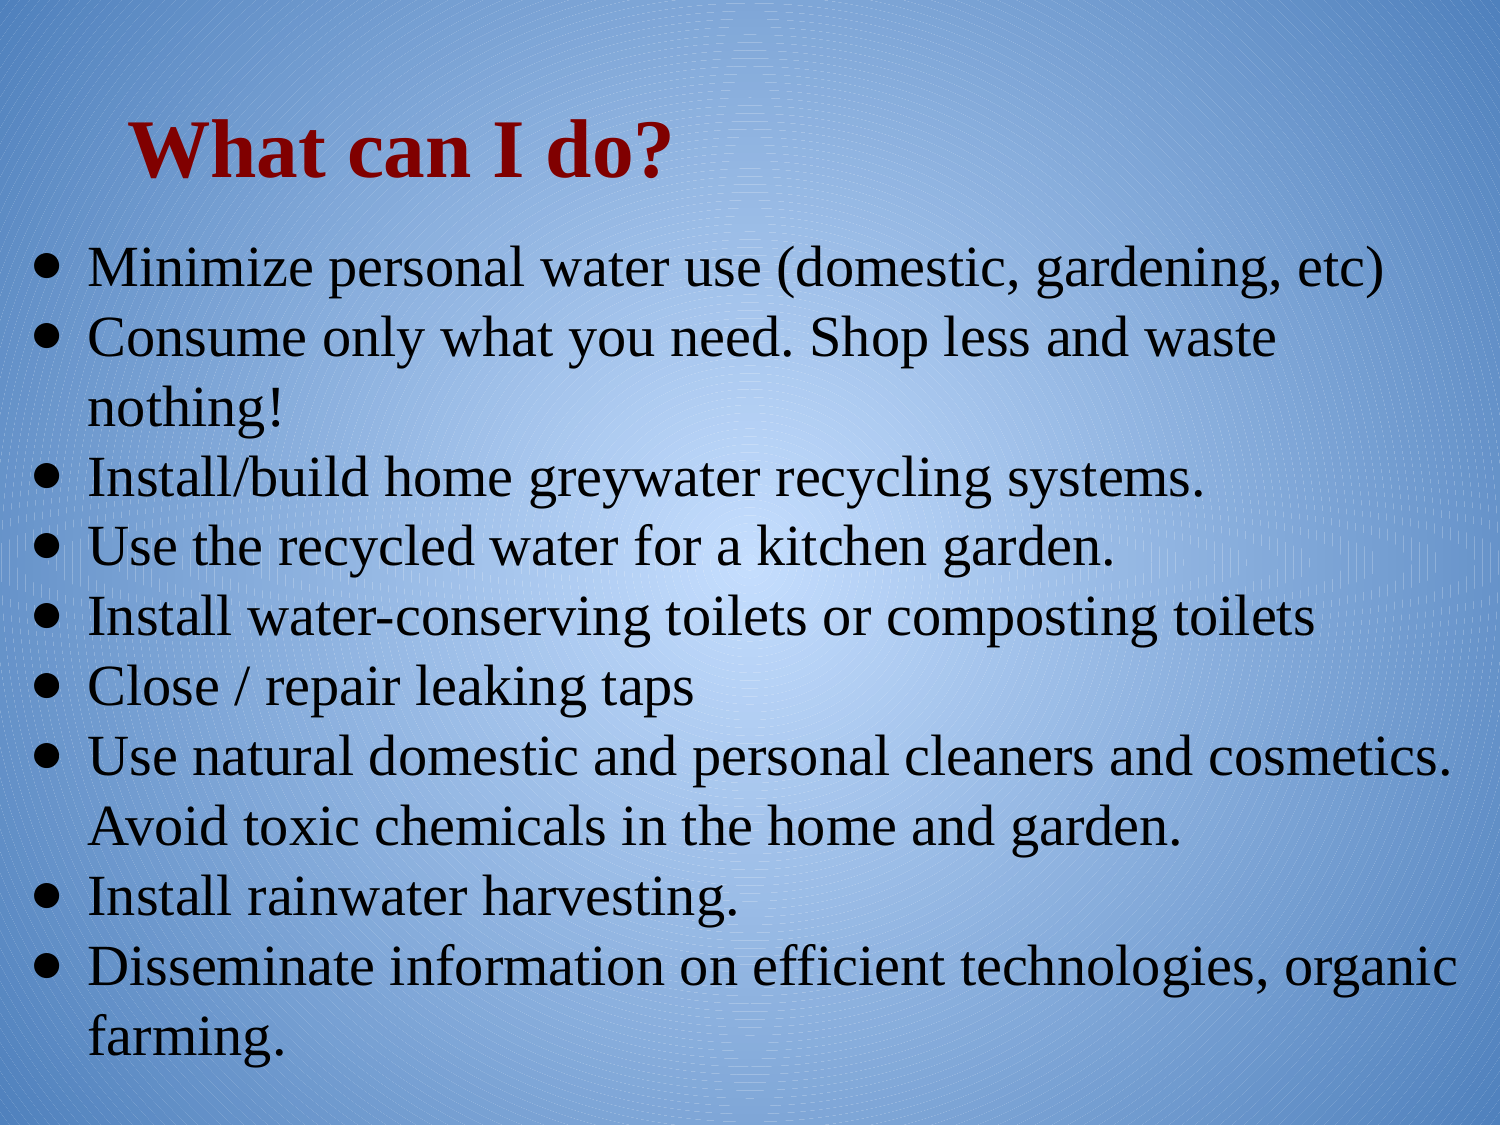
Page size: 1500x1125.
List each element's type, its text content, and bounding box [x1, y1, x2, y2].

list Minimize personal water use (domestic, gardening, etc)‏ Consume only what you need. Shop less and waste nothing! Install/build home greywater recycling systems. Use the recycled water for a kitchen garden. Install water-conserving toilets or composting toilets Close / repair leaking taps Use natural domestic and personal cleaners and cosmetics. Avoid toxic chemicals in the home and garden. Install rainwater harvesting. Disseminate information on efficient technologies, organic farming. [14, 220, 1490, 1077]
title What can I do? [112, 50, 1388, 220]
